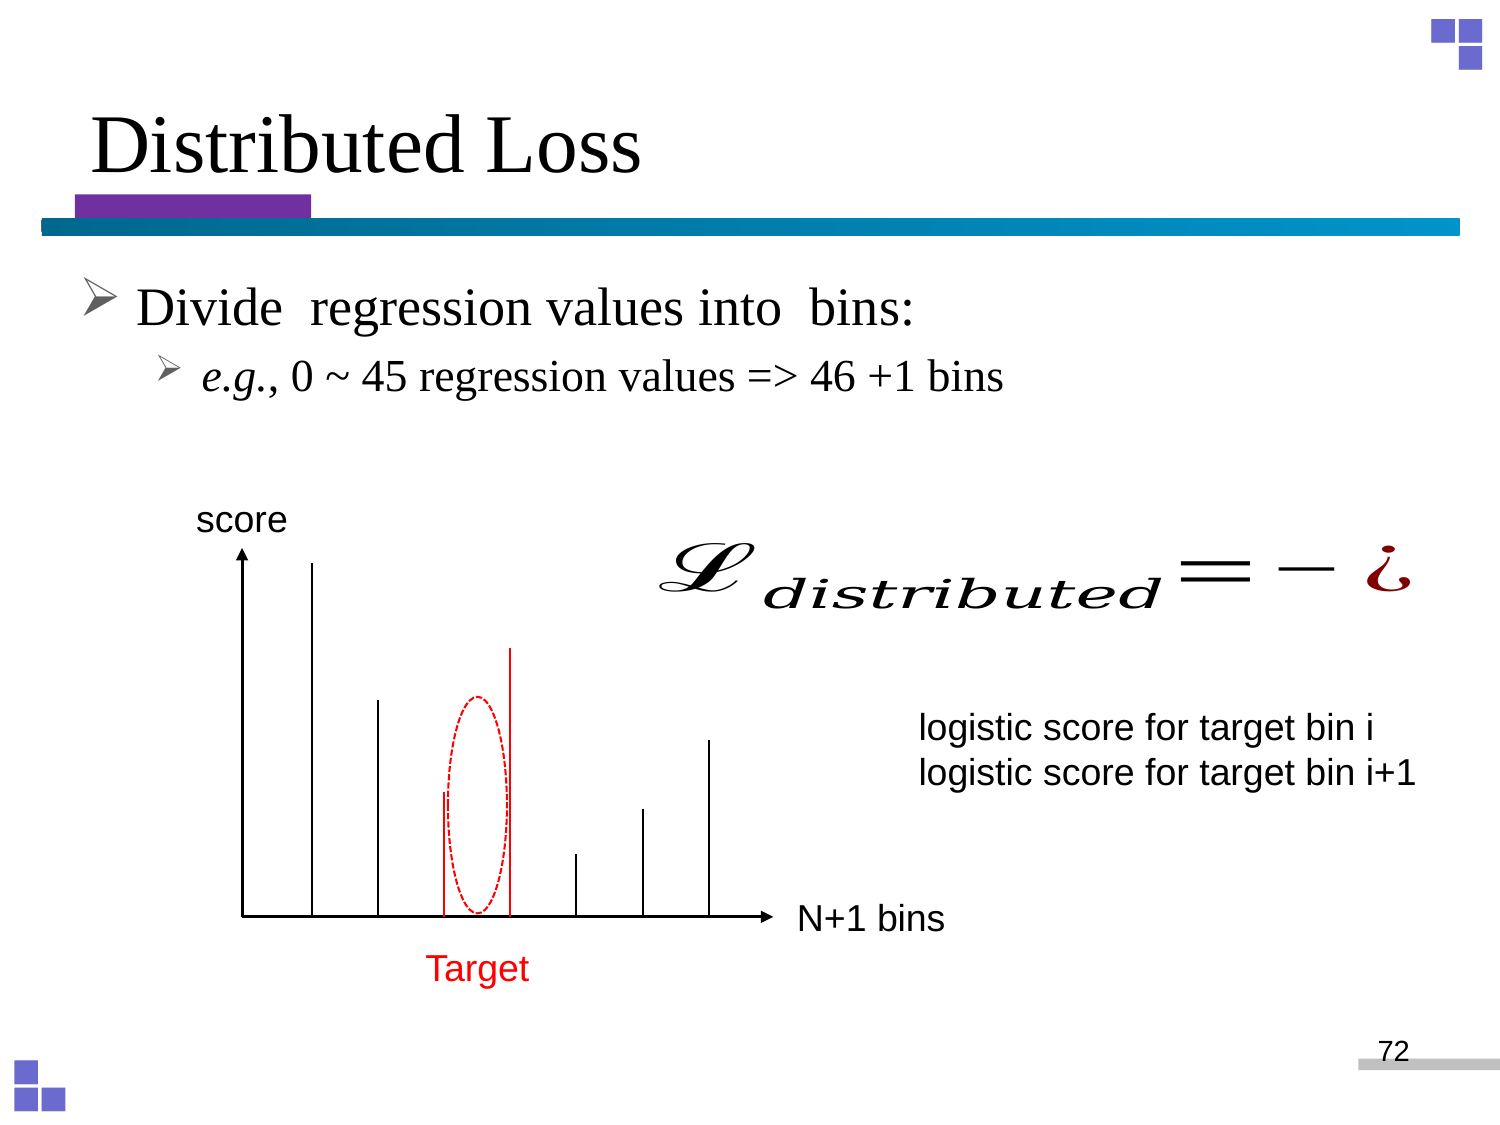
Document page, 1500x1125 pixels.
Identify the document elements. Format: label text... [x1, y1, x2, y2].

text_box N+1 bins [617, 886, 1125, 947]
text_box [446, 695, 508, 915]
slide_number 72 [1074, 1024, 1425, 1103]
title Distributed Loss [75, 45, 1425, 233]
text_box score [172, 487, 312, 548]
text_box Target [224, 936, 731, 997]
